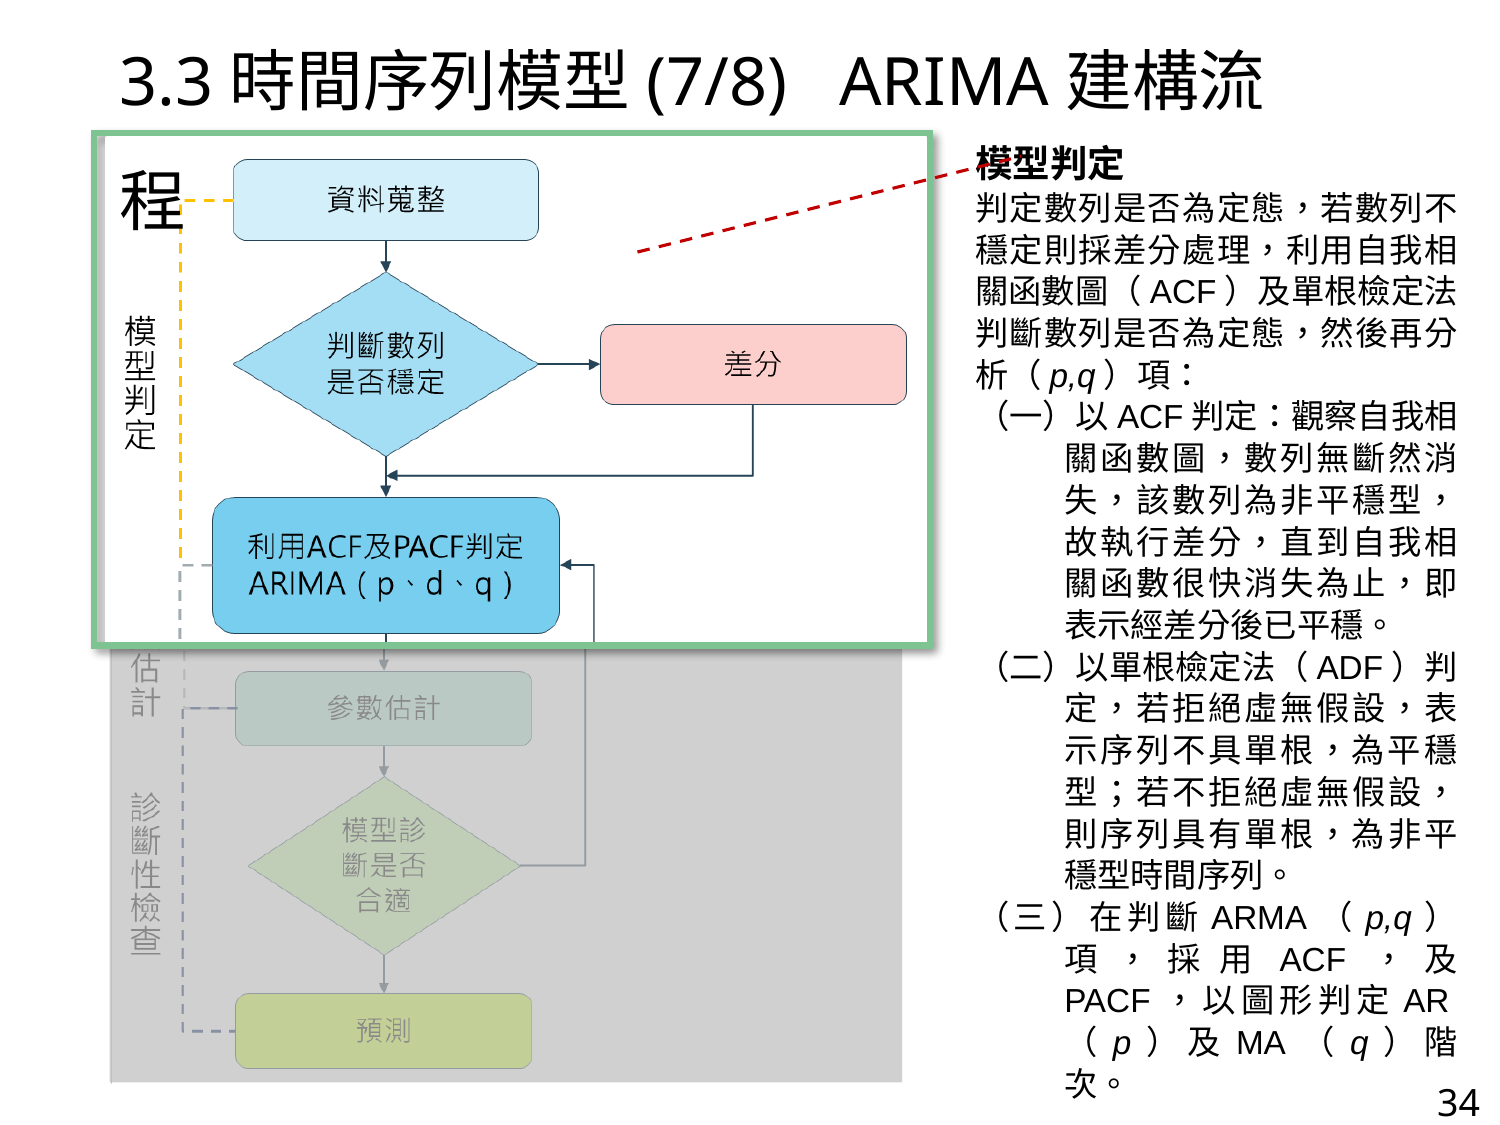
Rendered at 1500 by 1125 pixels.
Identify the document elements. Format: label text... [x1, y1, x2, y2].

picture [97, 136, 928, 1084]
text_box 模型判定 判定數列是否為定態，若數列不穩定則採差分處理，利用自我相關函數圖（ACF）及單根檢定法判斷數列是否為定態，然後再分析（p,q）項： （一）以ACF判定：觀察自我相關函數圖，數列無斷然消失，該數列為非平穩型，故執行差分，直到自我相關函數很快消失為止，即表示經差分後已平穩。 （二）以單根檢定法（ADF）判定，若拒絕虛無假設，表示序列不具單根，為平穩型；若不拒絕虛無假設，則序列具有單根，為非平穩型時間序列。 （三）在判斷ARMA（p,q）項，採用ACF，及 PACF，以圖形判定AR（p）及MA（q）階次。 [902, 136, 1473, 1111]
text_box 3.3時間序列模型(7/8) ARIMA建構流程 [104, 0, 1344, 246]
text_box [637, 155, 1022, 253]
text_box 34 [1422, 1071, 1500, 1117]
